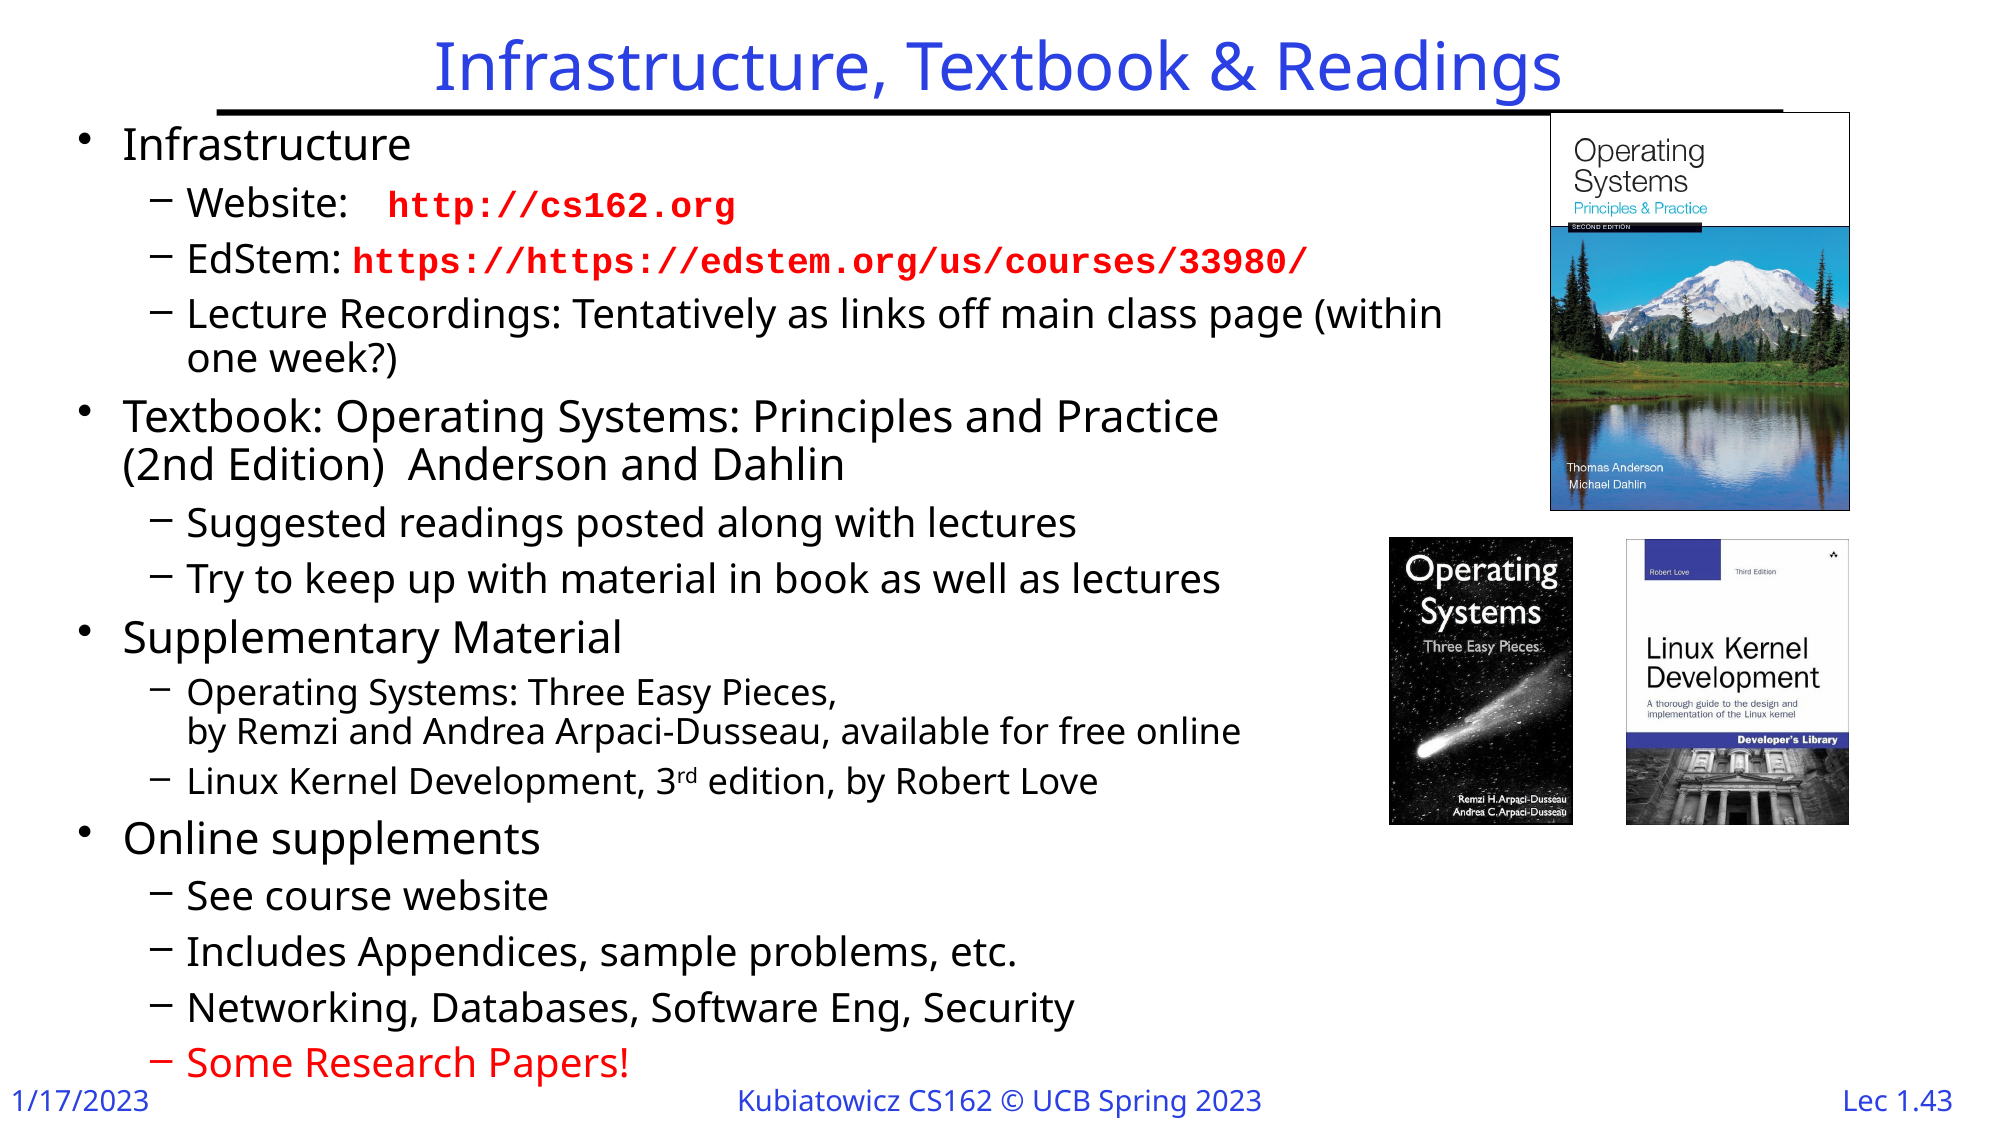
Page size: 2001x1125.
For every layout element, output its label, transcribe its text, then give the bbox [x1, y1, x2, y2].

title Infrastructure, Textbook & Readings [216, 24, 1784, 113]
picture [1626, 539, 1849, 825]
picture [1549, 112, 1851, 511]
list Infrastructure Website: http://cs162.org EdStem: https://https://edstem.org/us/courses/33980/ Lecture Recordings: Tentatively as links off main class page (within one week?) Textbook: Operating Systems: Principles and Practice (2nd Edition) Anderson and Dahlin Suggested readings posted along with lectures Try to keep up with material in book as well as lectures Supplementary Material Operating Systems: Three Easy Pieces, by Remzi and Andrea Arpaci-Dusseau, available for free online Linux Kernel Development, 3rd edition, by Robert Love Online supplements See course website Includes Appendices, sample problems, etc. Networking, Databases, Software Eng, Security Some Research Papers! [62, 115, 1523, 1100]
picture [1389, 537, 1574, 825]
